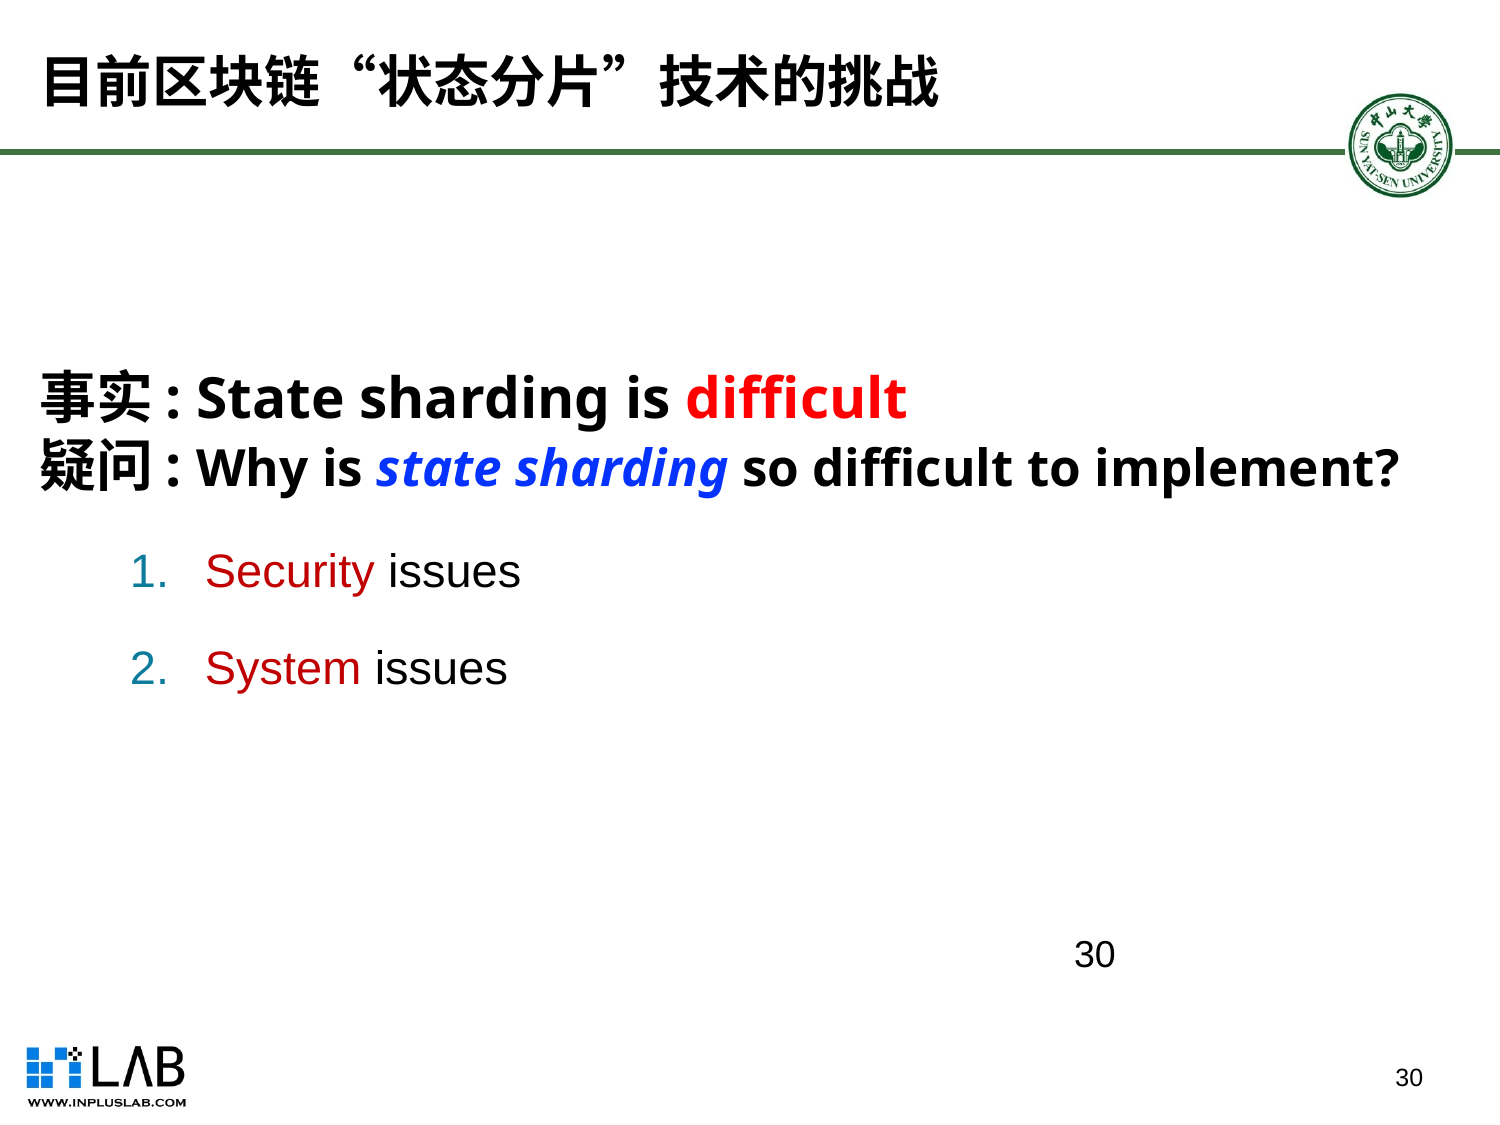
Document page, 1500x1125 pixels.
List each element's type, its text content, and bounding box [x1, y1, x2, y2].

text_box 目前区块链“状态分片”技术的挑战 [24, 38, 991, 121]
slide_number 30 [1059, 922, 1397, 968]
picture [14, 1036, 200, 1119]
title 事实: State sharding is difficult 疑问: Why is state sharding so difficult to implement? [24, 301, 1479, 505]
picture [1345, 90, 1455, 200]
list Security issues System issues [40, 504, 1415, 882]
